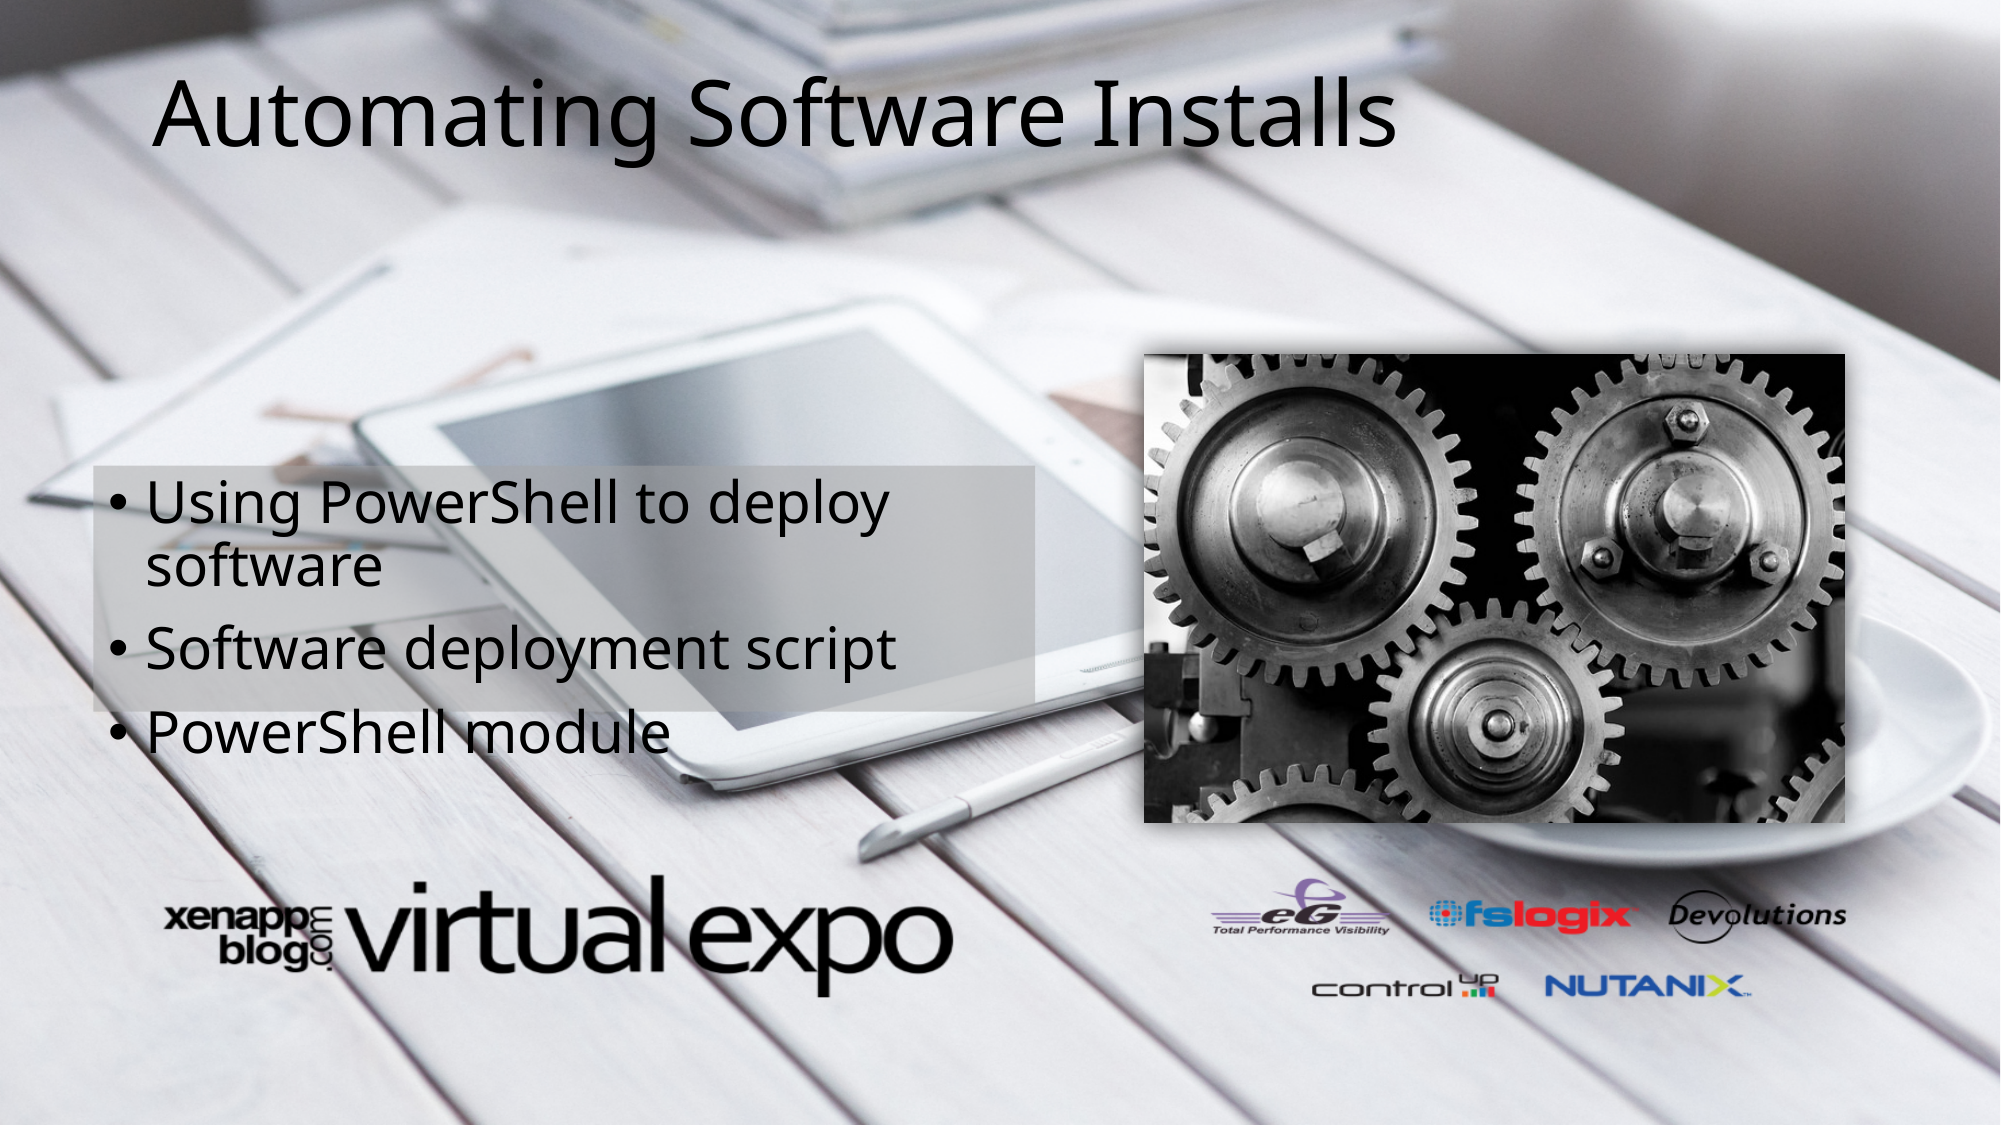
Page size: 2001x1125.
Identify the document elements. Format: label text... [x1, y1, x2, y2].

picture [0, 0, 2001, 1125]
text_box Using PowerShell to deploy software Software deployment script PowerShell module [93, 465, 1036, 712]
text_box Automating Software Installs [137, 59, 1863, 278]
